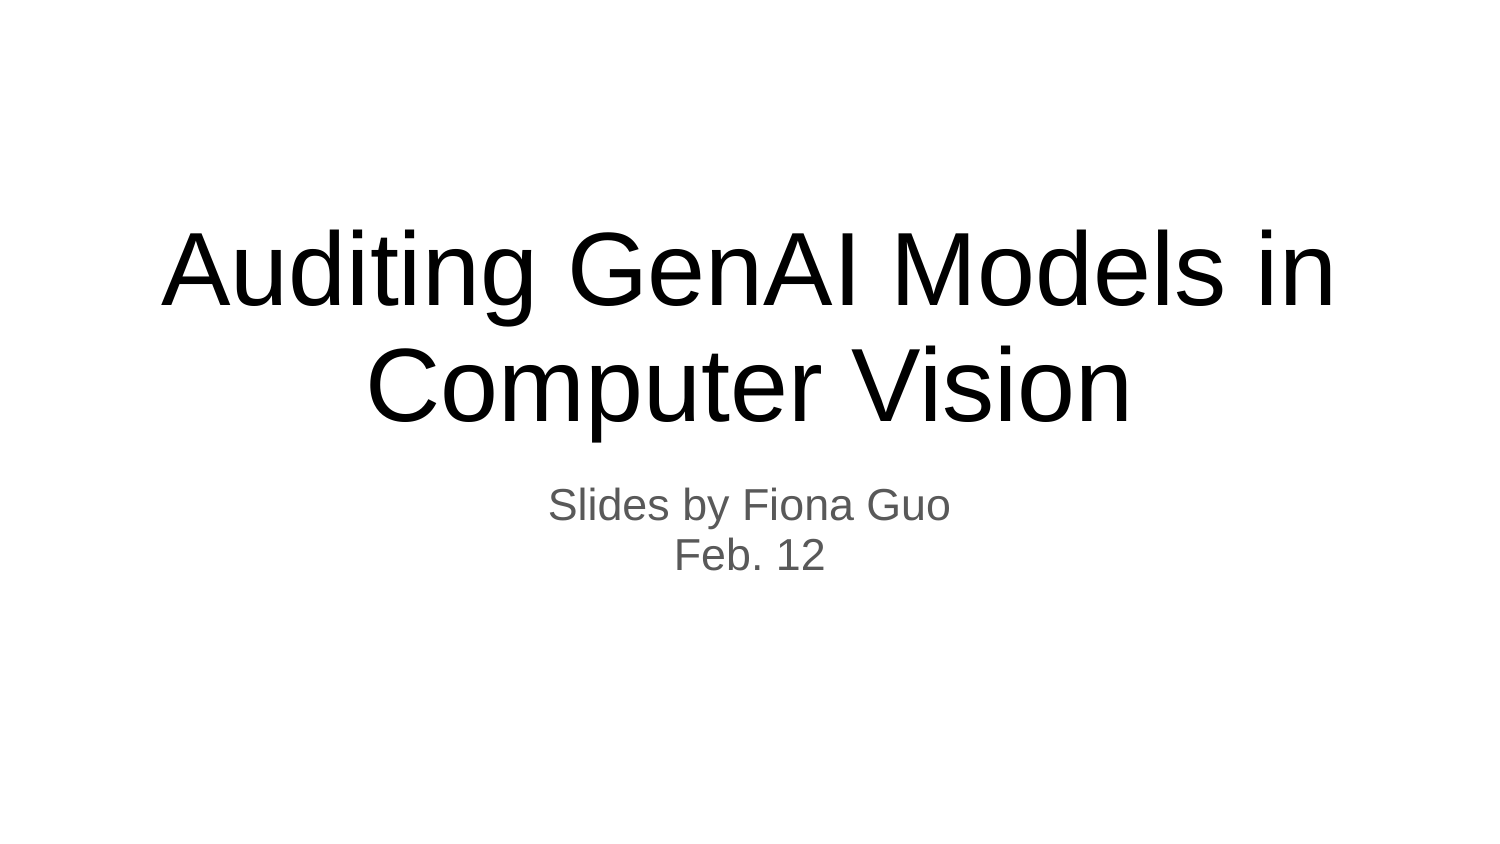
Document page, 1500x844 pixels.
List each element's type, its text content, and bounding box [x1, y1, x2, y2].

title Auditing GenAI Models in Computer Vision [51, 122, 1449, 459]
subtitle Slides by Fiona Guo Feb. 12 [51, 464, 1449, 595]
